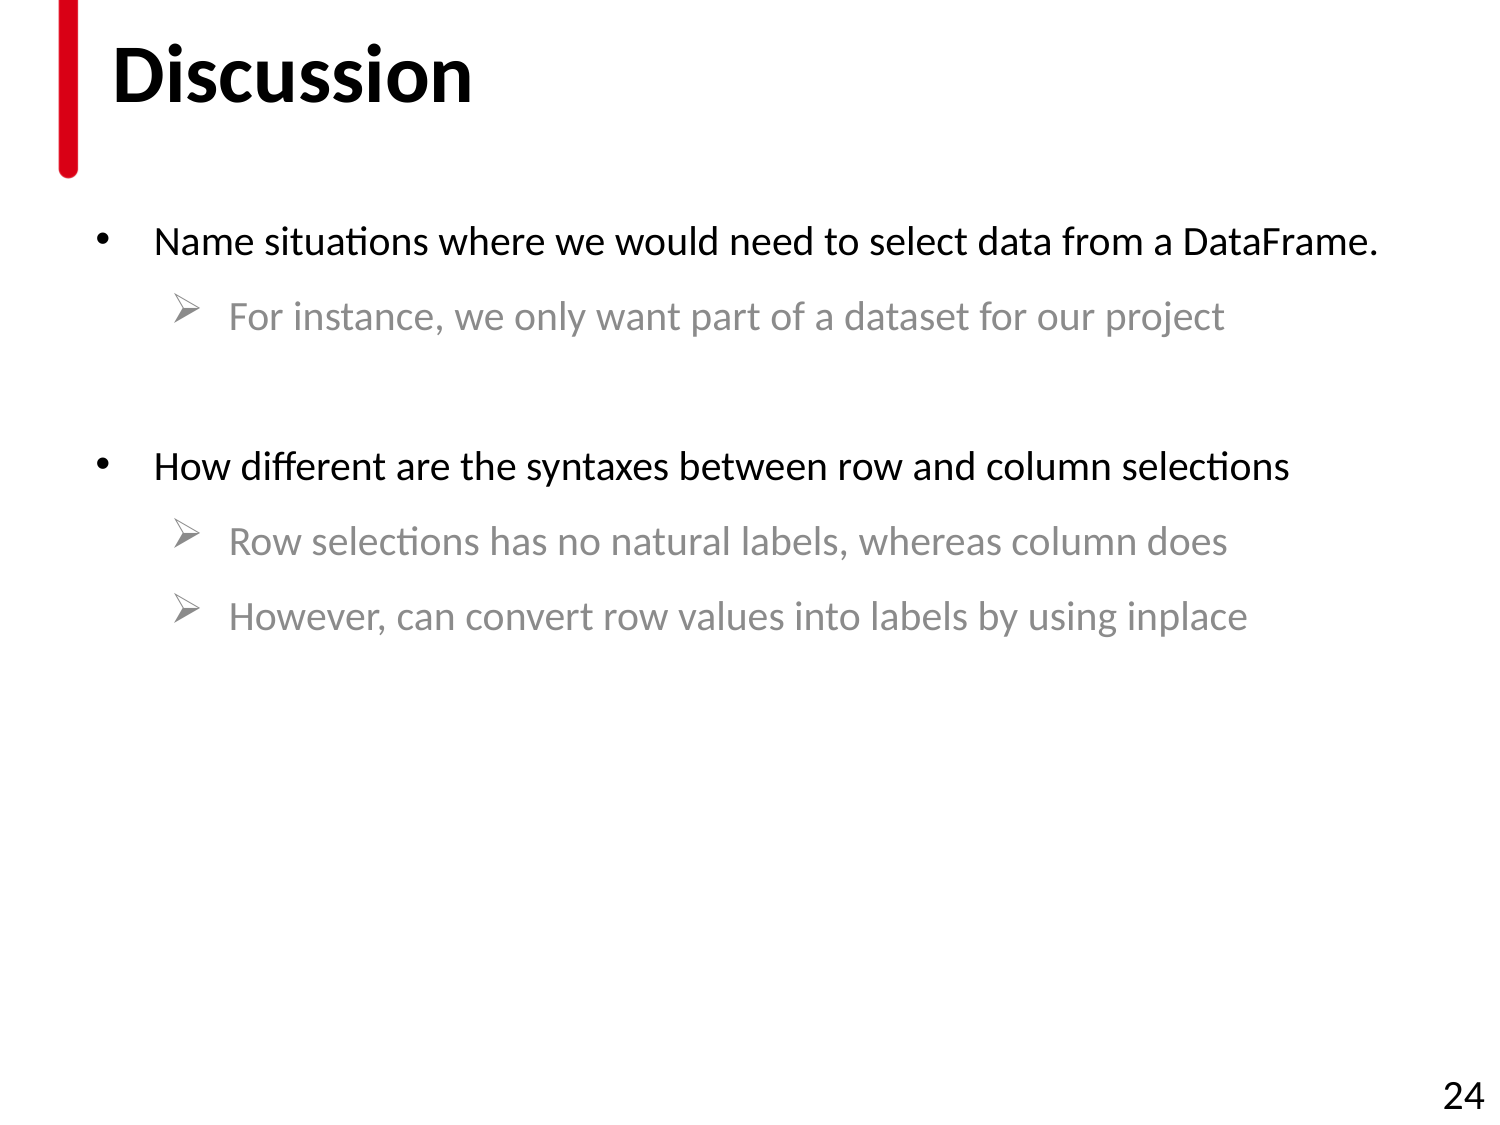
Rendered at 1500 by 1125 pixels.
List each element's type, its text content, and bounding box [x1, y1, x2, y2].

title Discussion [97, 0, 1500, 138]
picture [57, 0, 81, 200]
subtitle Name situations where we would need to select data from a DataFrame. For instance, we only want part of a dataset for our project How different are the syntaxes between row and column selections Row selections has no natural labels, whereas column does However, can convert row values into labels by using inplace [80, 206, 1470, 701]
